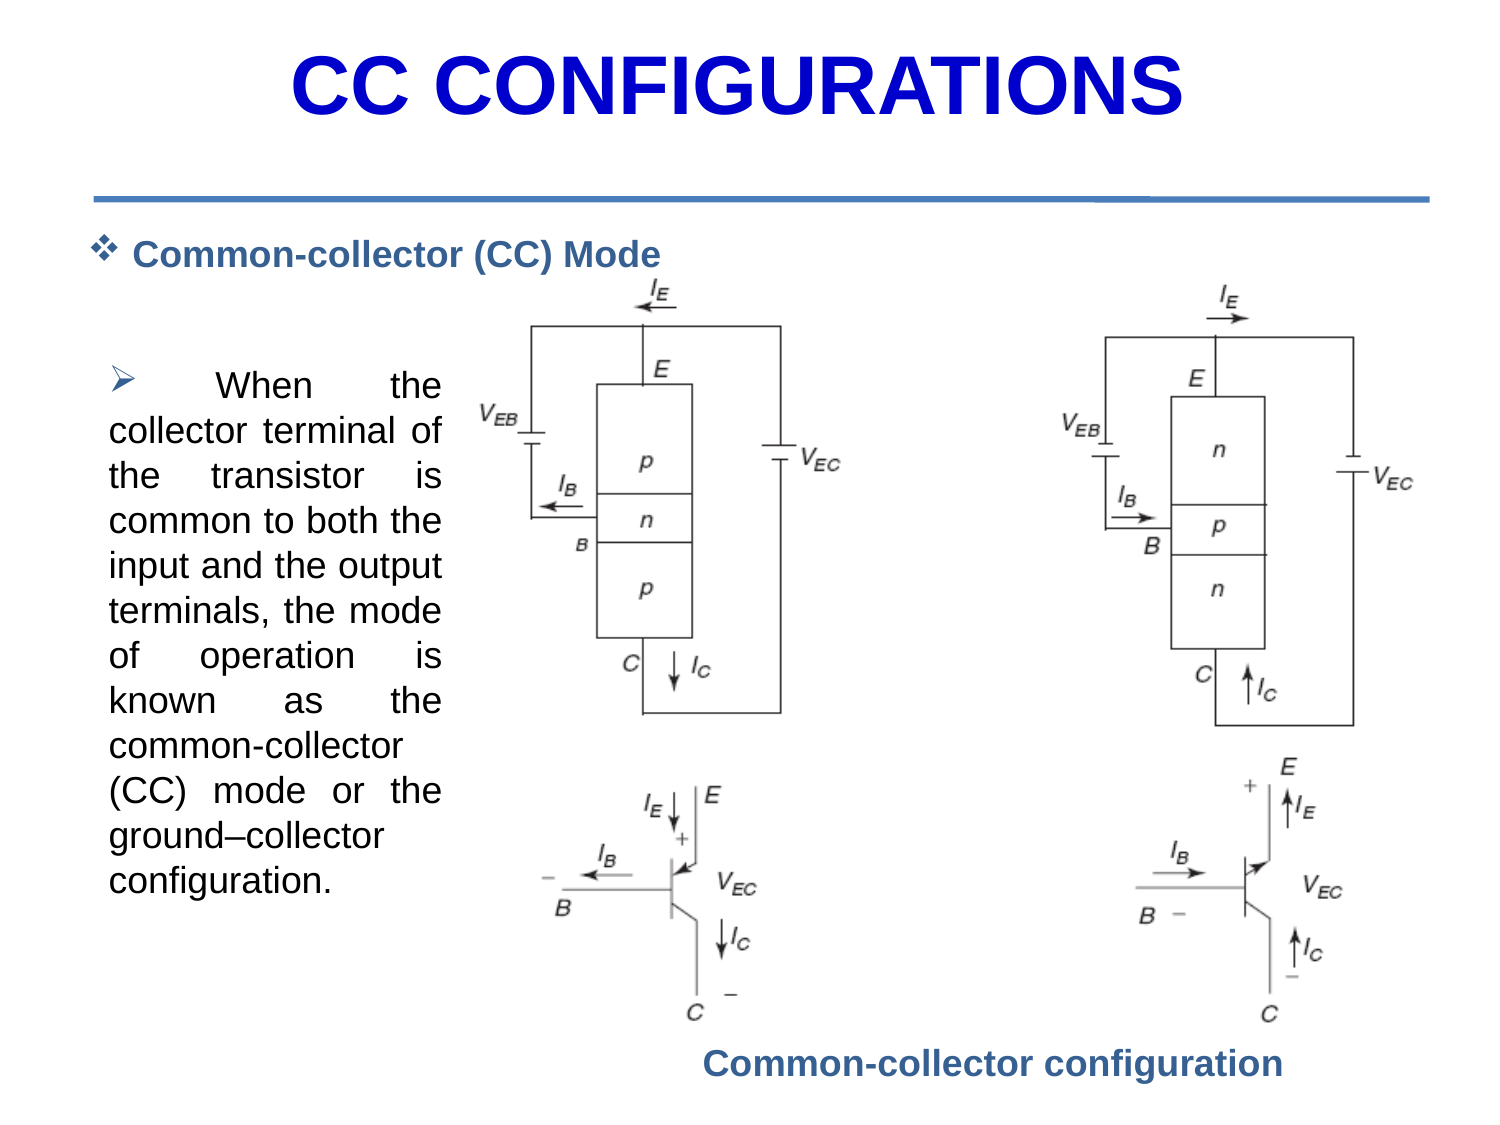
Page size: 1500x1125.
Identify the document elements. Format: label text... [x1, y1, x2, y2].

text_box Common-collector (CC) Mode [72, 222, 677, 283]
text_box CC CONFIGURATIONS [11, 23, 1465, 139]
picture [456, 271, 1430, 1032]
text_box When the collector terminal of the transistor is common to both the input and the output terminals, the mode of operation is known as the common-collector (CC) mode or the ground–collector configuration. [93, 353, 451, 909]
text_box Common-collector configuration [687, 1041, 1300, 1091]
